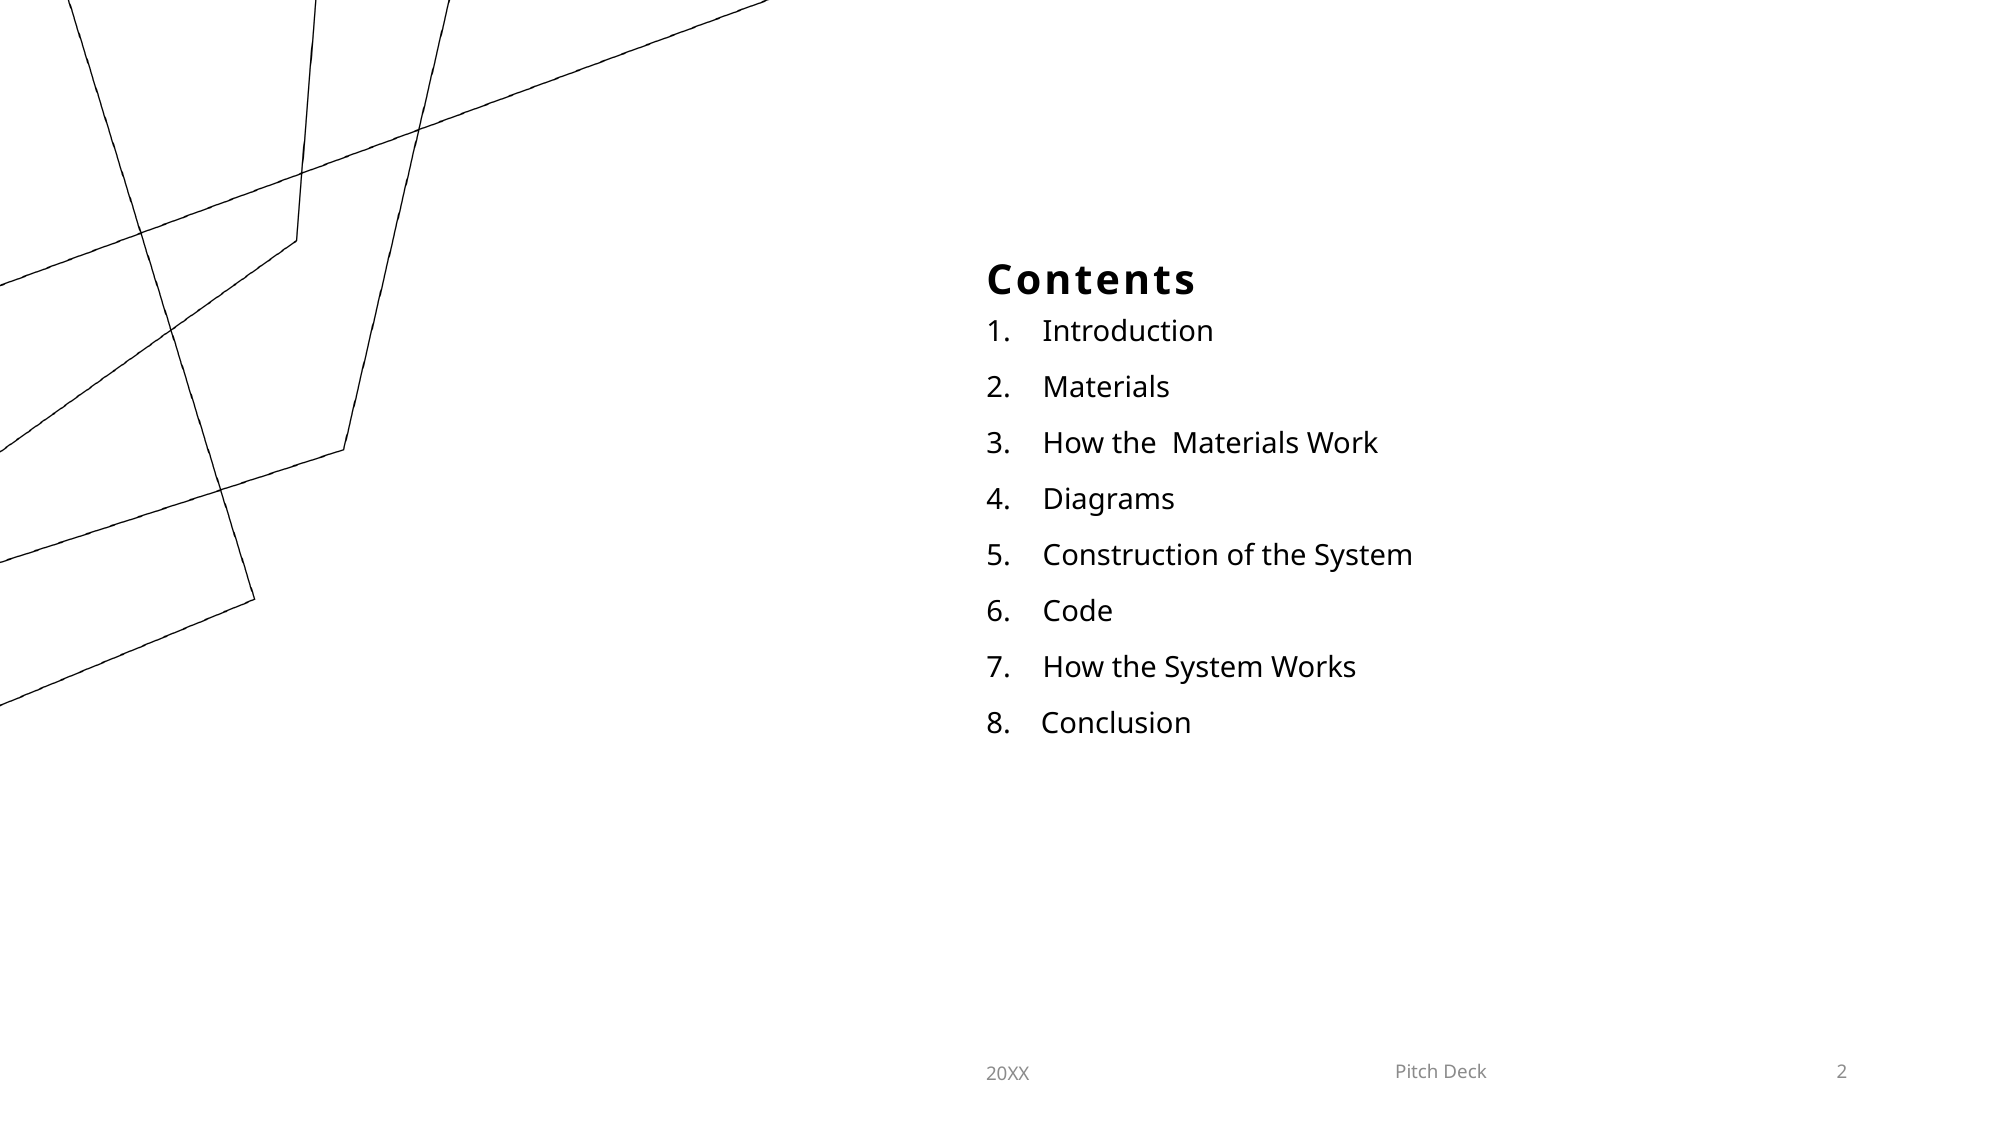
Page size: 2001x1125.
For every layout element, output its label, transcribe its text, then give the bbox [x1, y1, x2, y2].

slide_number 2 [1755, 1042, 1863, 1103]
picture [0, 0, 803, 720]
footer Pitch Deck [1174, 1042, 1707, 1103]
list Introduction Materials How the Materials Work Diagrams Construction of the System Code How the System Works 8. Conclusion [971, 305, 1818, 845]
slide_number 20XX [971, 1042, 1127, 1103]
list Contents [971, 251, 1863, 311]
